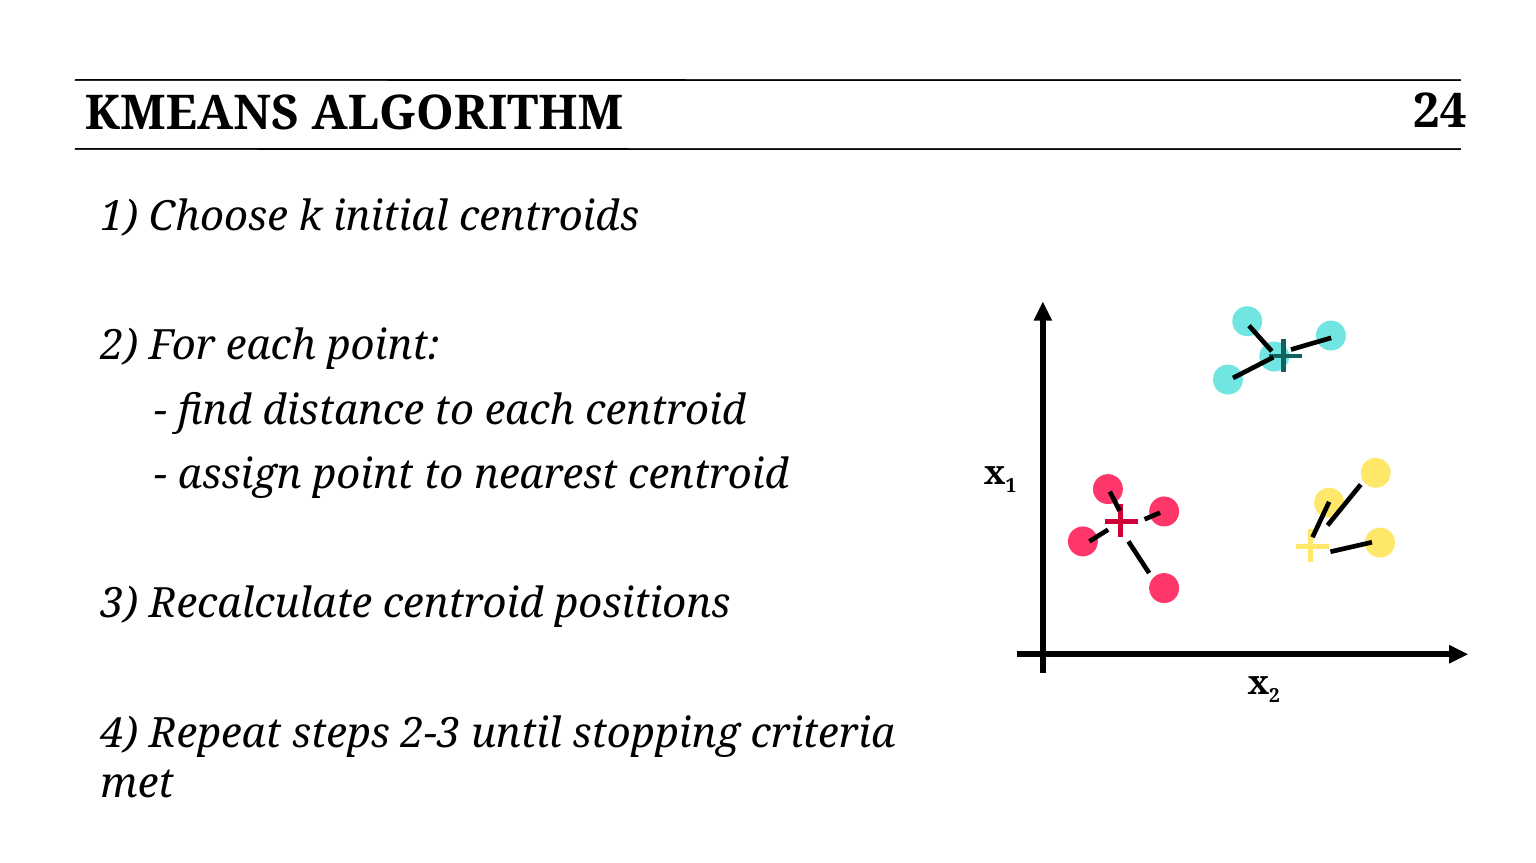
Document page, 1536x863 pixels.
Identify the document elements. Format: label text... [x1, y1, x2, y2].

text_box [1092, 474, 1123, 504]
text_box x2 [1230, 653, 1297, 714]
text_box [1149, 496, 1180, 527]
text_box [1105, 504, 1139, 538]
text_box [1036, 301, 1050, 654]
text_box [1297, 648, 1468, 661]
text_box [1067, 526, 1098, 557]
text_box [1295, 528, 1329, 563]
text_box [1259, 343, 1268, 371]
text_box [1314, 487, 1345, 518]
text_box [1315, 320, 1346, 351]
text_box [1149, 573, 1180, 604]
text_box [1268, 338, 1302, 372]
text_box [1212, 364, 1243, 395]
text_box [1365, 527, 1396, 558]
slide_number 24 [1408, 82, 1471, 142]
text_box [1232, 306, 1263, 337]
title KMEANS ALGORITHM [76, 82, 1369, 251]
text_box x1 [966, 443, 1034, 504]
text_box 1) Choose k initial centroids 2) For each point: - find distance to each centroid - assign point to nearest centroid 3) Recalculate centroid positions 4) Repeat steps 2-3 until stopping criteria met [92, 181, 998, 813]
text_box [1360, 457, 1391, 488]
